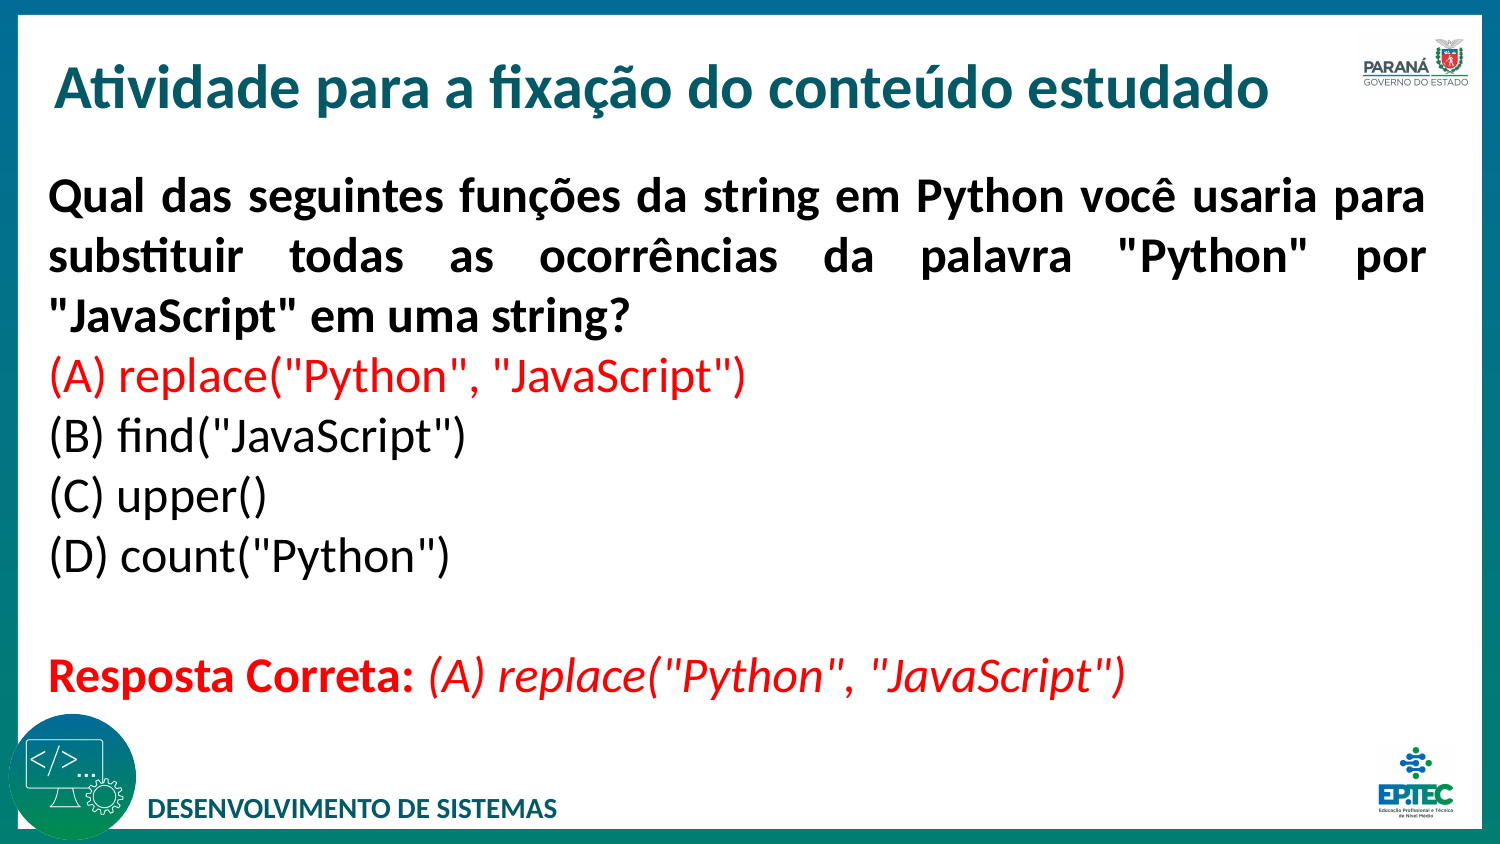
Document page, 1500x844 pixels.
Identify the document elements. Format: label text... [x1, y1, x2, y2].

picture [0, 273, 17, 277]
text_box Qual das seguintes funções da string em Python você usaria para substituir todas as ocorrências da palavra "Python" por "JavaScript" em uma string? (A) replace("Python", "JavaScript") (B) find("JavaScript") (C) upper() (D) count("Python") Resposta Correta: (A) replace("Python", "JavaScript") [33, 147, 1444, 661]
picture [1356, 30, 1475, 94]
picture [8, 713, 137, 841]
picture [1374, 745, 1457, 822]
text_box DESENVOLVIMENTO DE SISTEMAS [141, 783, 644, 830]
text_box Atividade para a fixação do conteúdo estudado [39, 38, 1320, 129]
picture [1482, 273, 1500, 277]
text_box [17, 14, 1482, 829]
